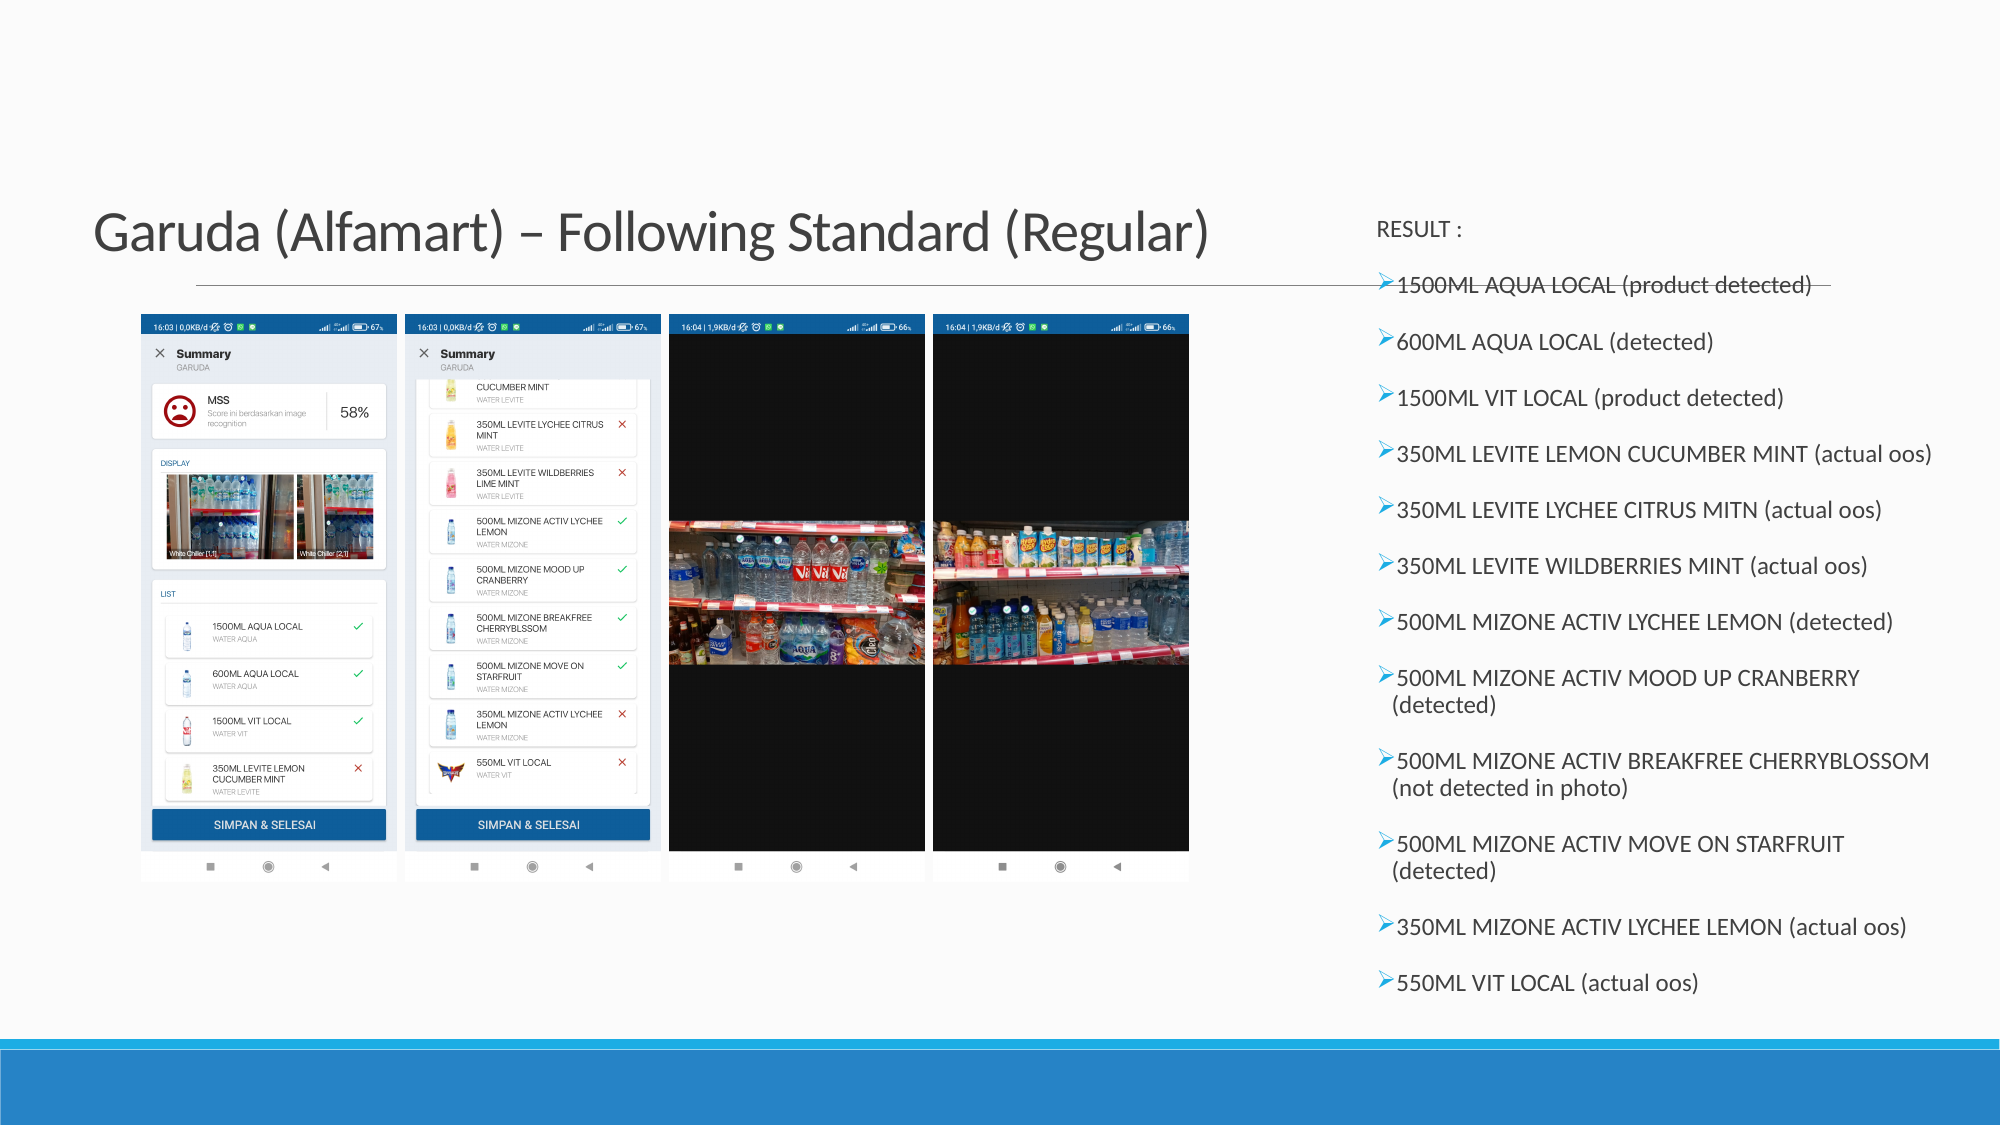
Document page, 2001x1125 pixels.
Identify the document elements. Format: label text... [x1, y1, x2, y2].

picture [404, 314, 662, 883]
title Garuda (Alfamart) – Following Standard (Regular) [78, 165, 1612, 303]
list RESULT : 1500ML AQUA LOCAL (product detected) 600ML AQUA LOCAL (detected) 1500ML VIT LOCAL (product detected) 350ML LEVITE LEMON CUCUMBER MINT (actual oos) 350ML LEVITE LYCHEE CITRUS MITN (actual oos) 350ML LEVITE WILDBERRIES MINT (actual oos) 500ML MIZONE ACTIV LYCHEE LEMON (detected) 500ML MIZONE ACTIV MOOD UP CRANBERRY (detected) 500ML MIZONE ACTIV BREAKFREE CHERRYBLOSSOM (not detected in photo) 500ML MIZONE ACTIV MOVE ON STARFRUIT (detected) 350ML MIZONE ACTIV LYCHEE LEMON (actual oos) 550ML VIT LOCAL (actual oos) [1376, 208, 1955, 959]
picture [669, 314, 926, 883]
picture [140, 314, 397, 883]
picture [933, 314, 1190, 883]
